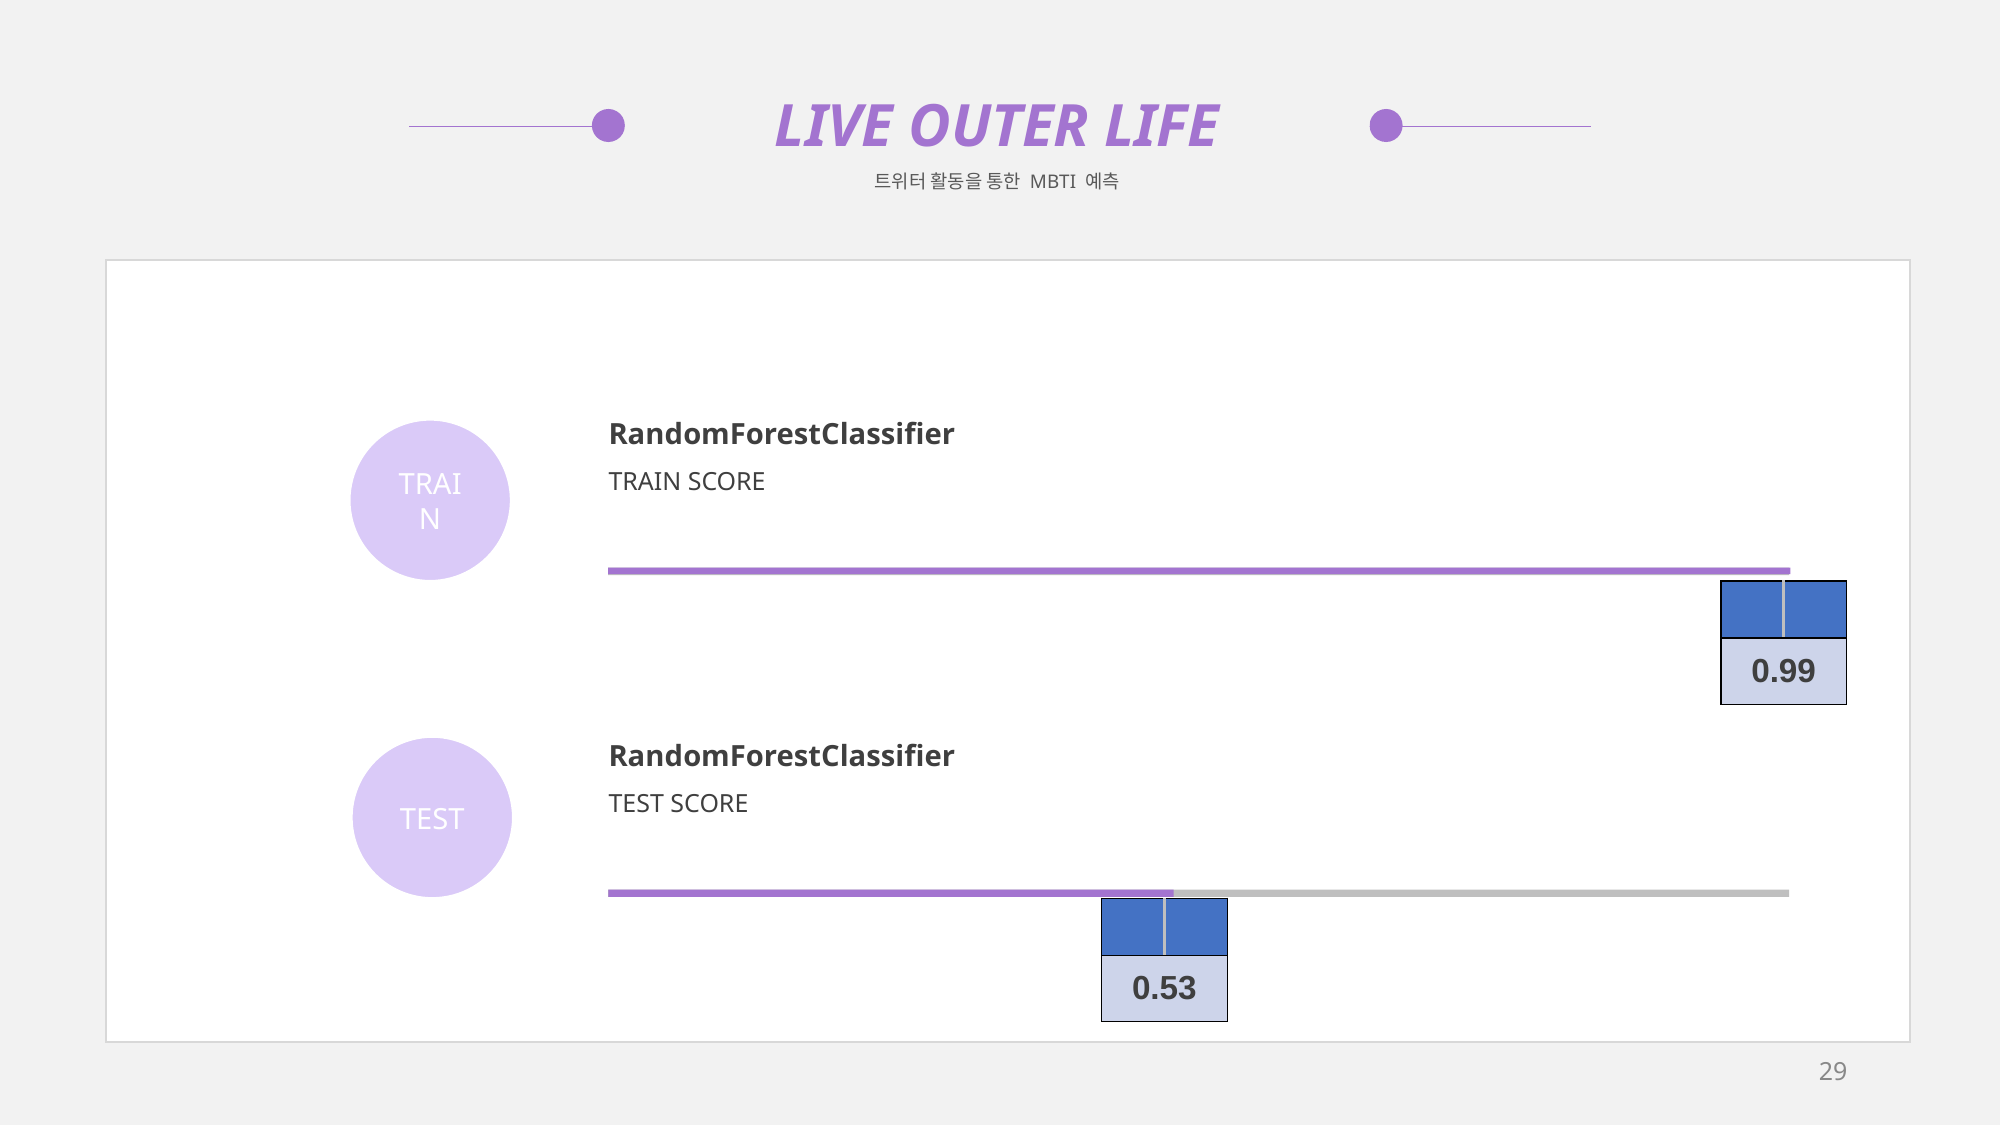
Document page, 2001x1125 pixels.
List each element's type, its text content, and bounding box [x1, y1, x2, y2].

text_box [1174, 889, 1790, 897]
table_header [1785, 582, 1846, 637]
text_box LIVE OUTER LIFE 트위터 활동을 통한 MBTI 예측 [624, 46, 1370, 125]
table_header [1166, 899, 1227, 955]
text_box TEST [351, 736, 514, 899]
text_box [1372, 135, 1400, 143]
text_box RandomForestClassifier TRAIN SCORE [593, 390, 1290, 544]
table_header [1722, 582, 1782, 637]
text_box [1370, 108, 1403, 125]
text_box [591, 108, 624, 125]
text_box [595, 135, 622, 143]
text_box TRAIN [349, 419, 511, 581]
text_box [608, 567, 1791, 575]
table_cell 0.99 [1722, 639, 1846, 704]
text_box LIVE OUTER LIFE 트위터 활동을 통한 MBTI 예측 [624, 135, 1370, 206]
table_header [1102, 899, 1163, 955]
slide_number ‹#› [1412, 1042, 1863, 1103]
text_box RandomForestClassifier TEST SCORE [593, 712, 1290, 866]
text_box [106, 259, 1911, 1042]
table_cell 0.53 [1102, 956, 1227, 1021]
text_box [608, 889, 1174, 897]
